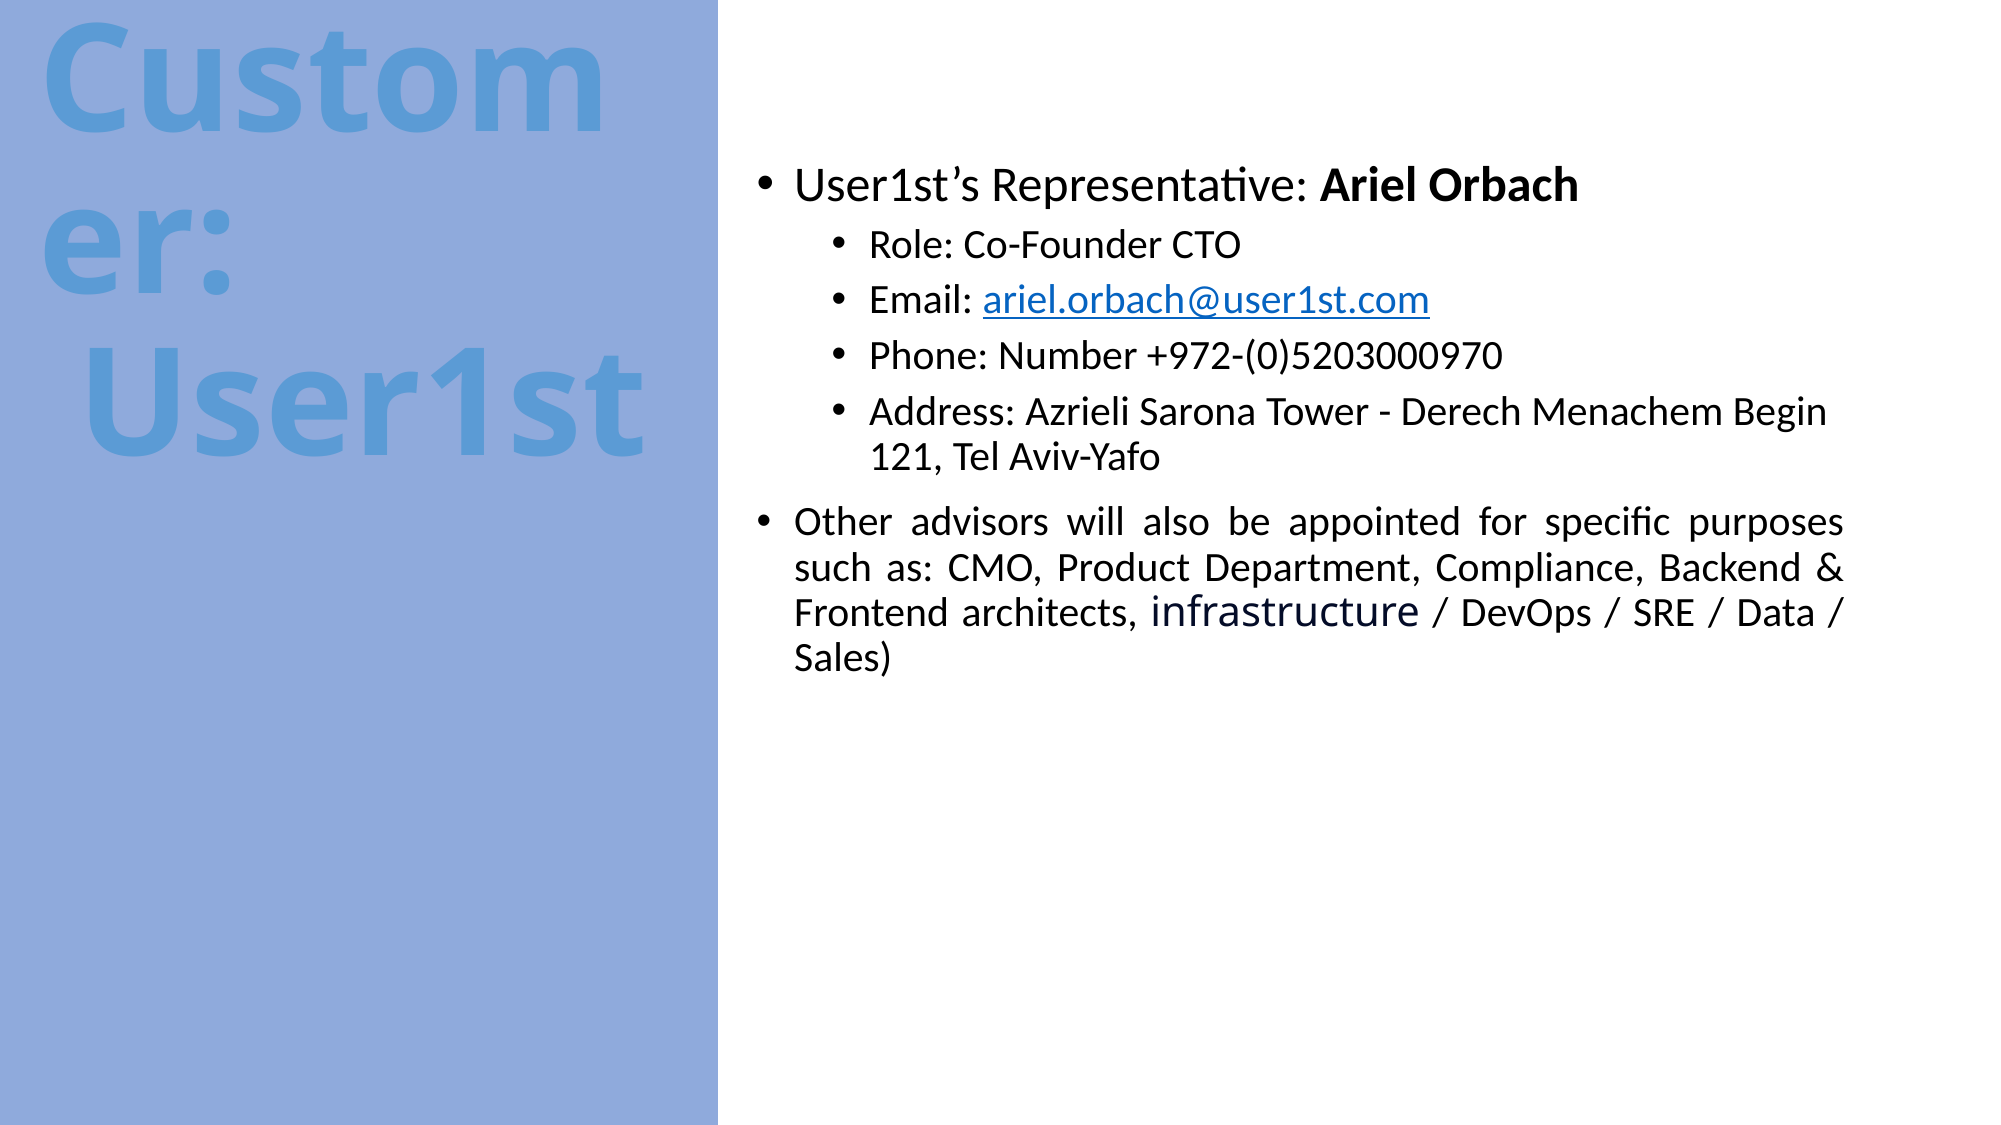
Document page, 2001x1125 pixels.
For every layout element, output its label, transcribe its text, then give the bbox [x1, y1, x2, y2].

text_box Customer: User1st [23, 0, 695, 508]
list User1st’s Representative: Ariel Orbach Role: Co-Founder CTO Email: ariel.orbach@user1st.com Phone: Number +972-(0)5203000970 Address: Azrieli Sarona Tower - Derech Menachem Begin 121, Tel Aviv-Yafo Other advisors will also be appointed for specific purposes such as: CMO, Product Department, Compliance, Backend & Frontend architects, infrastructure / DevOps / SRE / Data / Sales) [741, 150, 1860, 865]
text_box [0, 0, 719, 1125]
